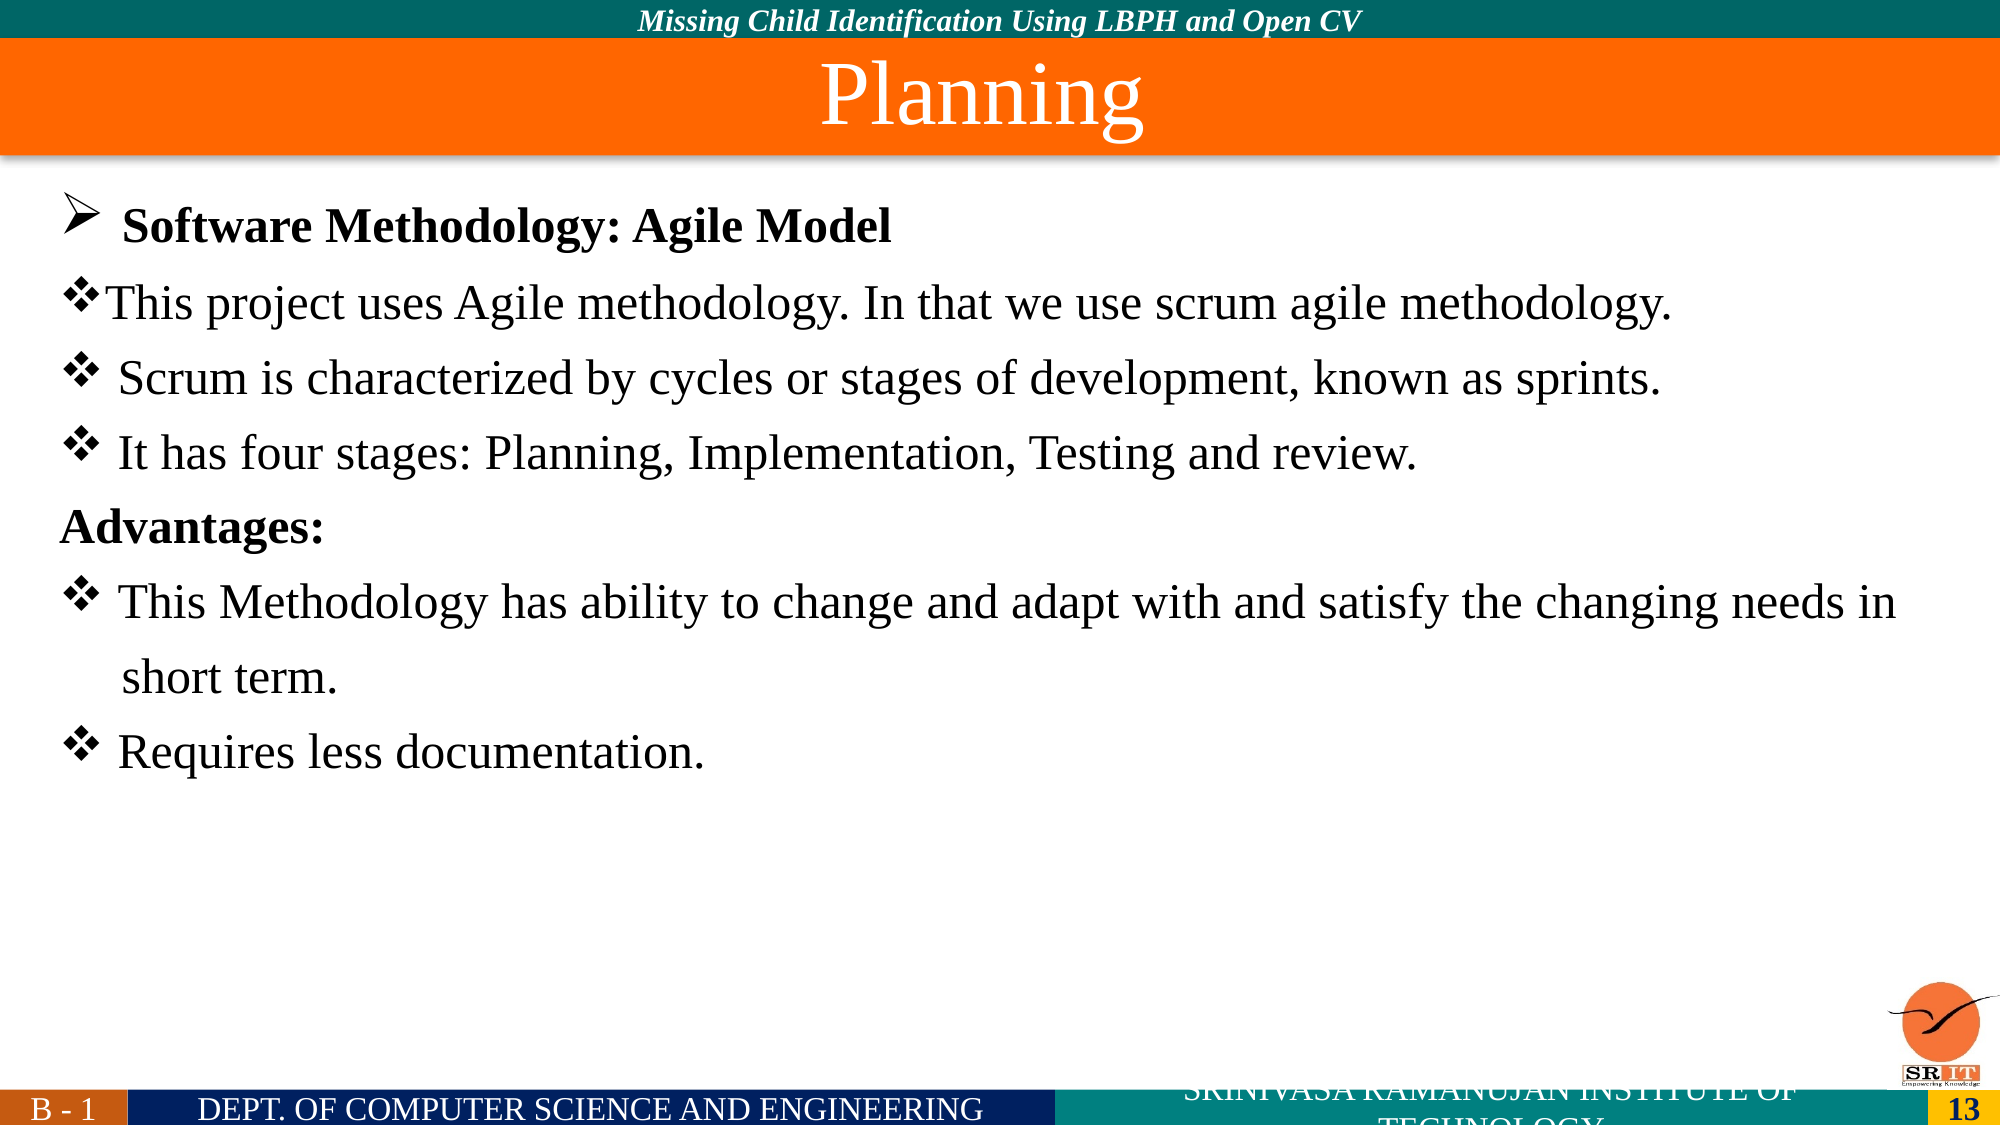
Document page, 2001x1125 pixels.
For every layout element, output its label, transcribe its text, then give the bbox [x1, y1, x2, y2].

picture [1887, 977, 2000, 1090]
list Software Methodology: Agile Model This project uses Agile methodology. In that we use scrum agile methodology. Scrum is characterized by cycles or stages of development, known as sprints. It has four stages: Planning, Implementation, Testing and review. Advantages: This Methodology has ability to change and adapt with and satisfy the changing needs in short term. Requires less documentation. [44, 185, 1973, 1029]
title Planning [0, 38, 2000, 156]
